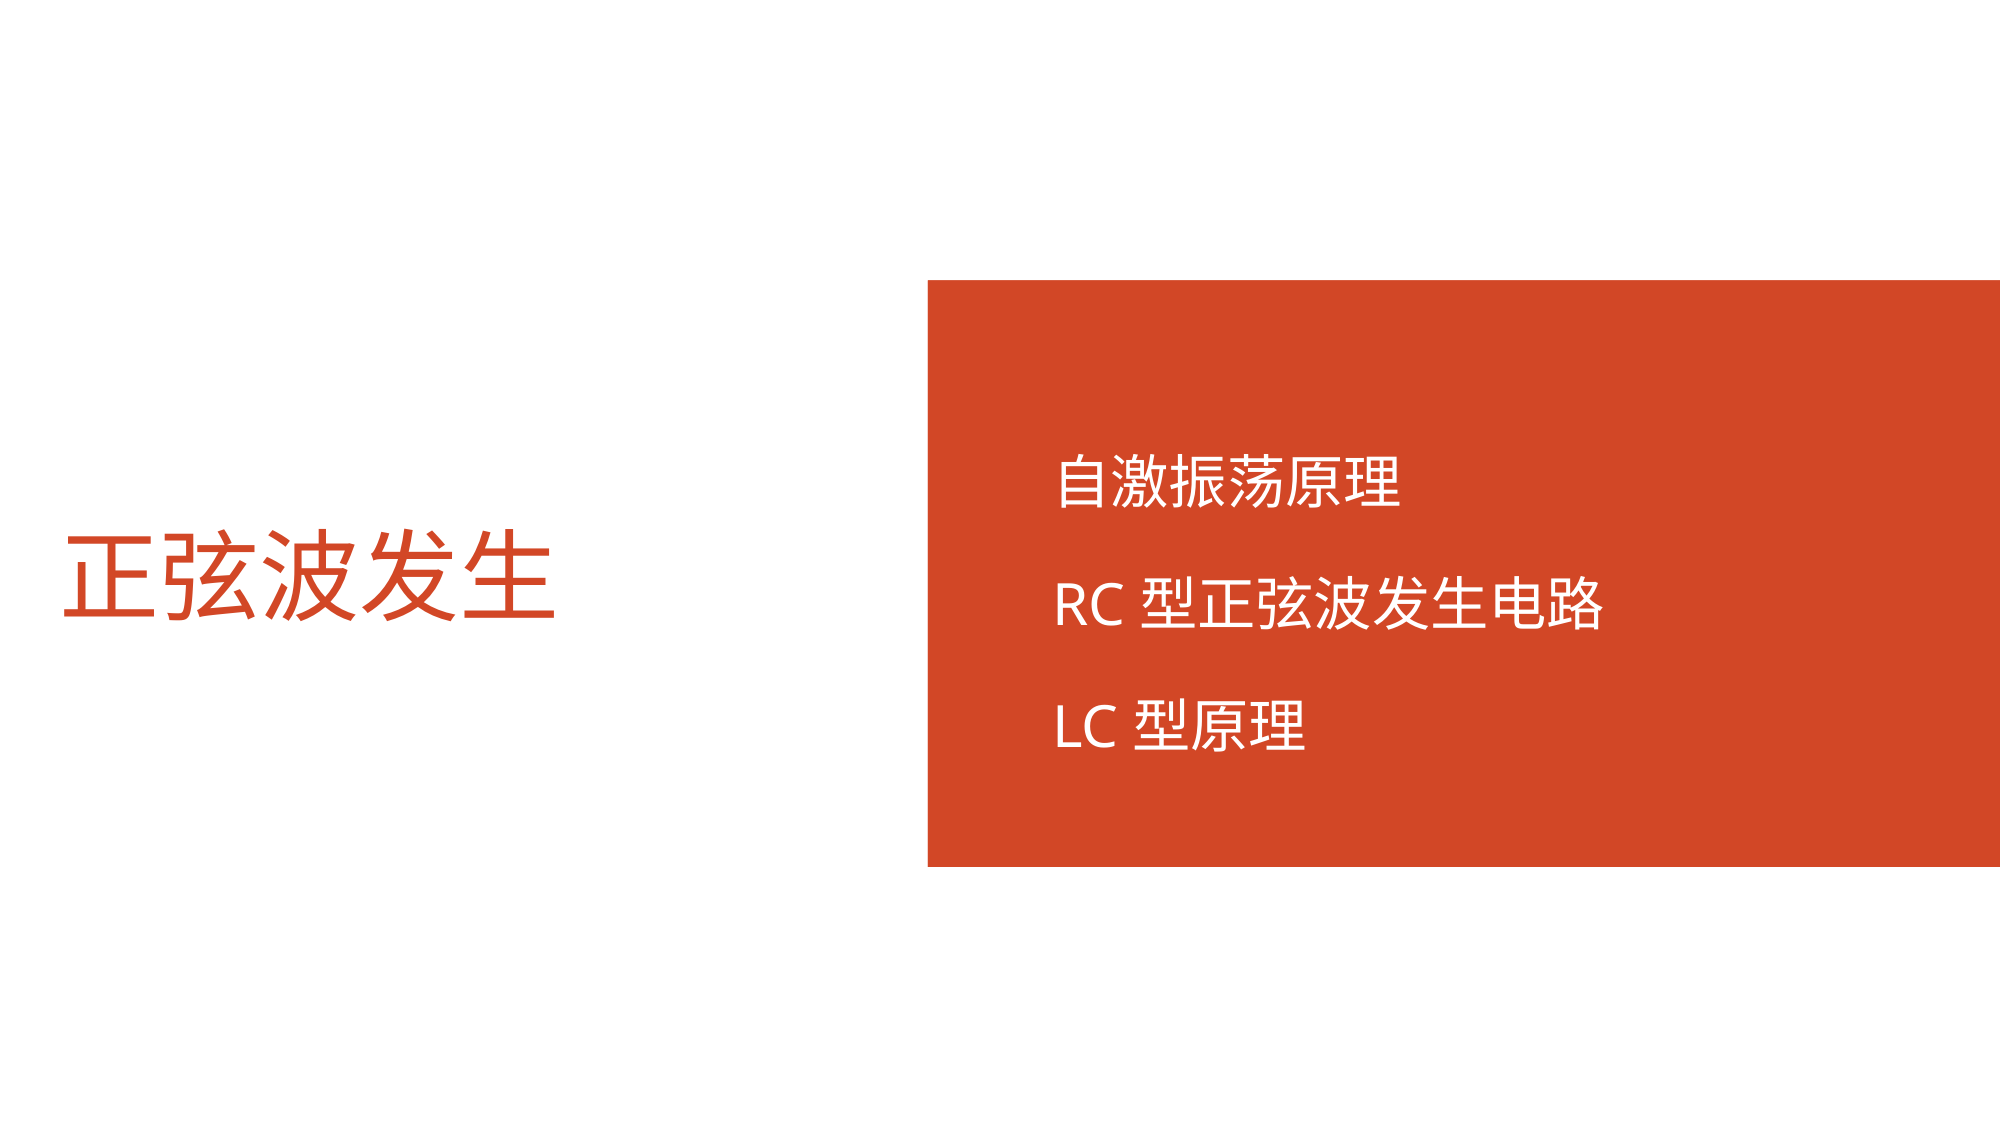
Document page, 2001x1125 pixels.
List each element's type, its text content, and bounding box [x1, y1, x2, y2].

list 自激振荡原理 RC型正弦波发生电路 LC型原理 [1037, 323, 1902, 847]
title 正弦波发生 [44, 394, 912, 753]
